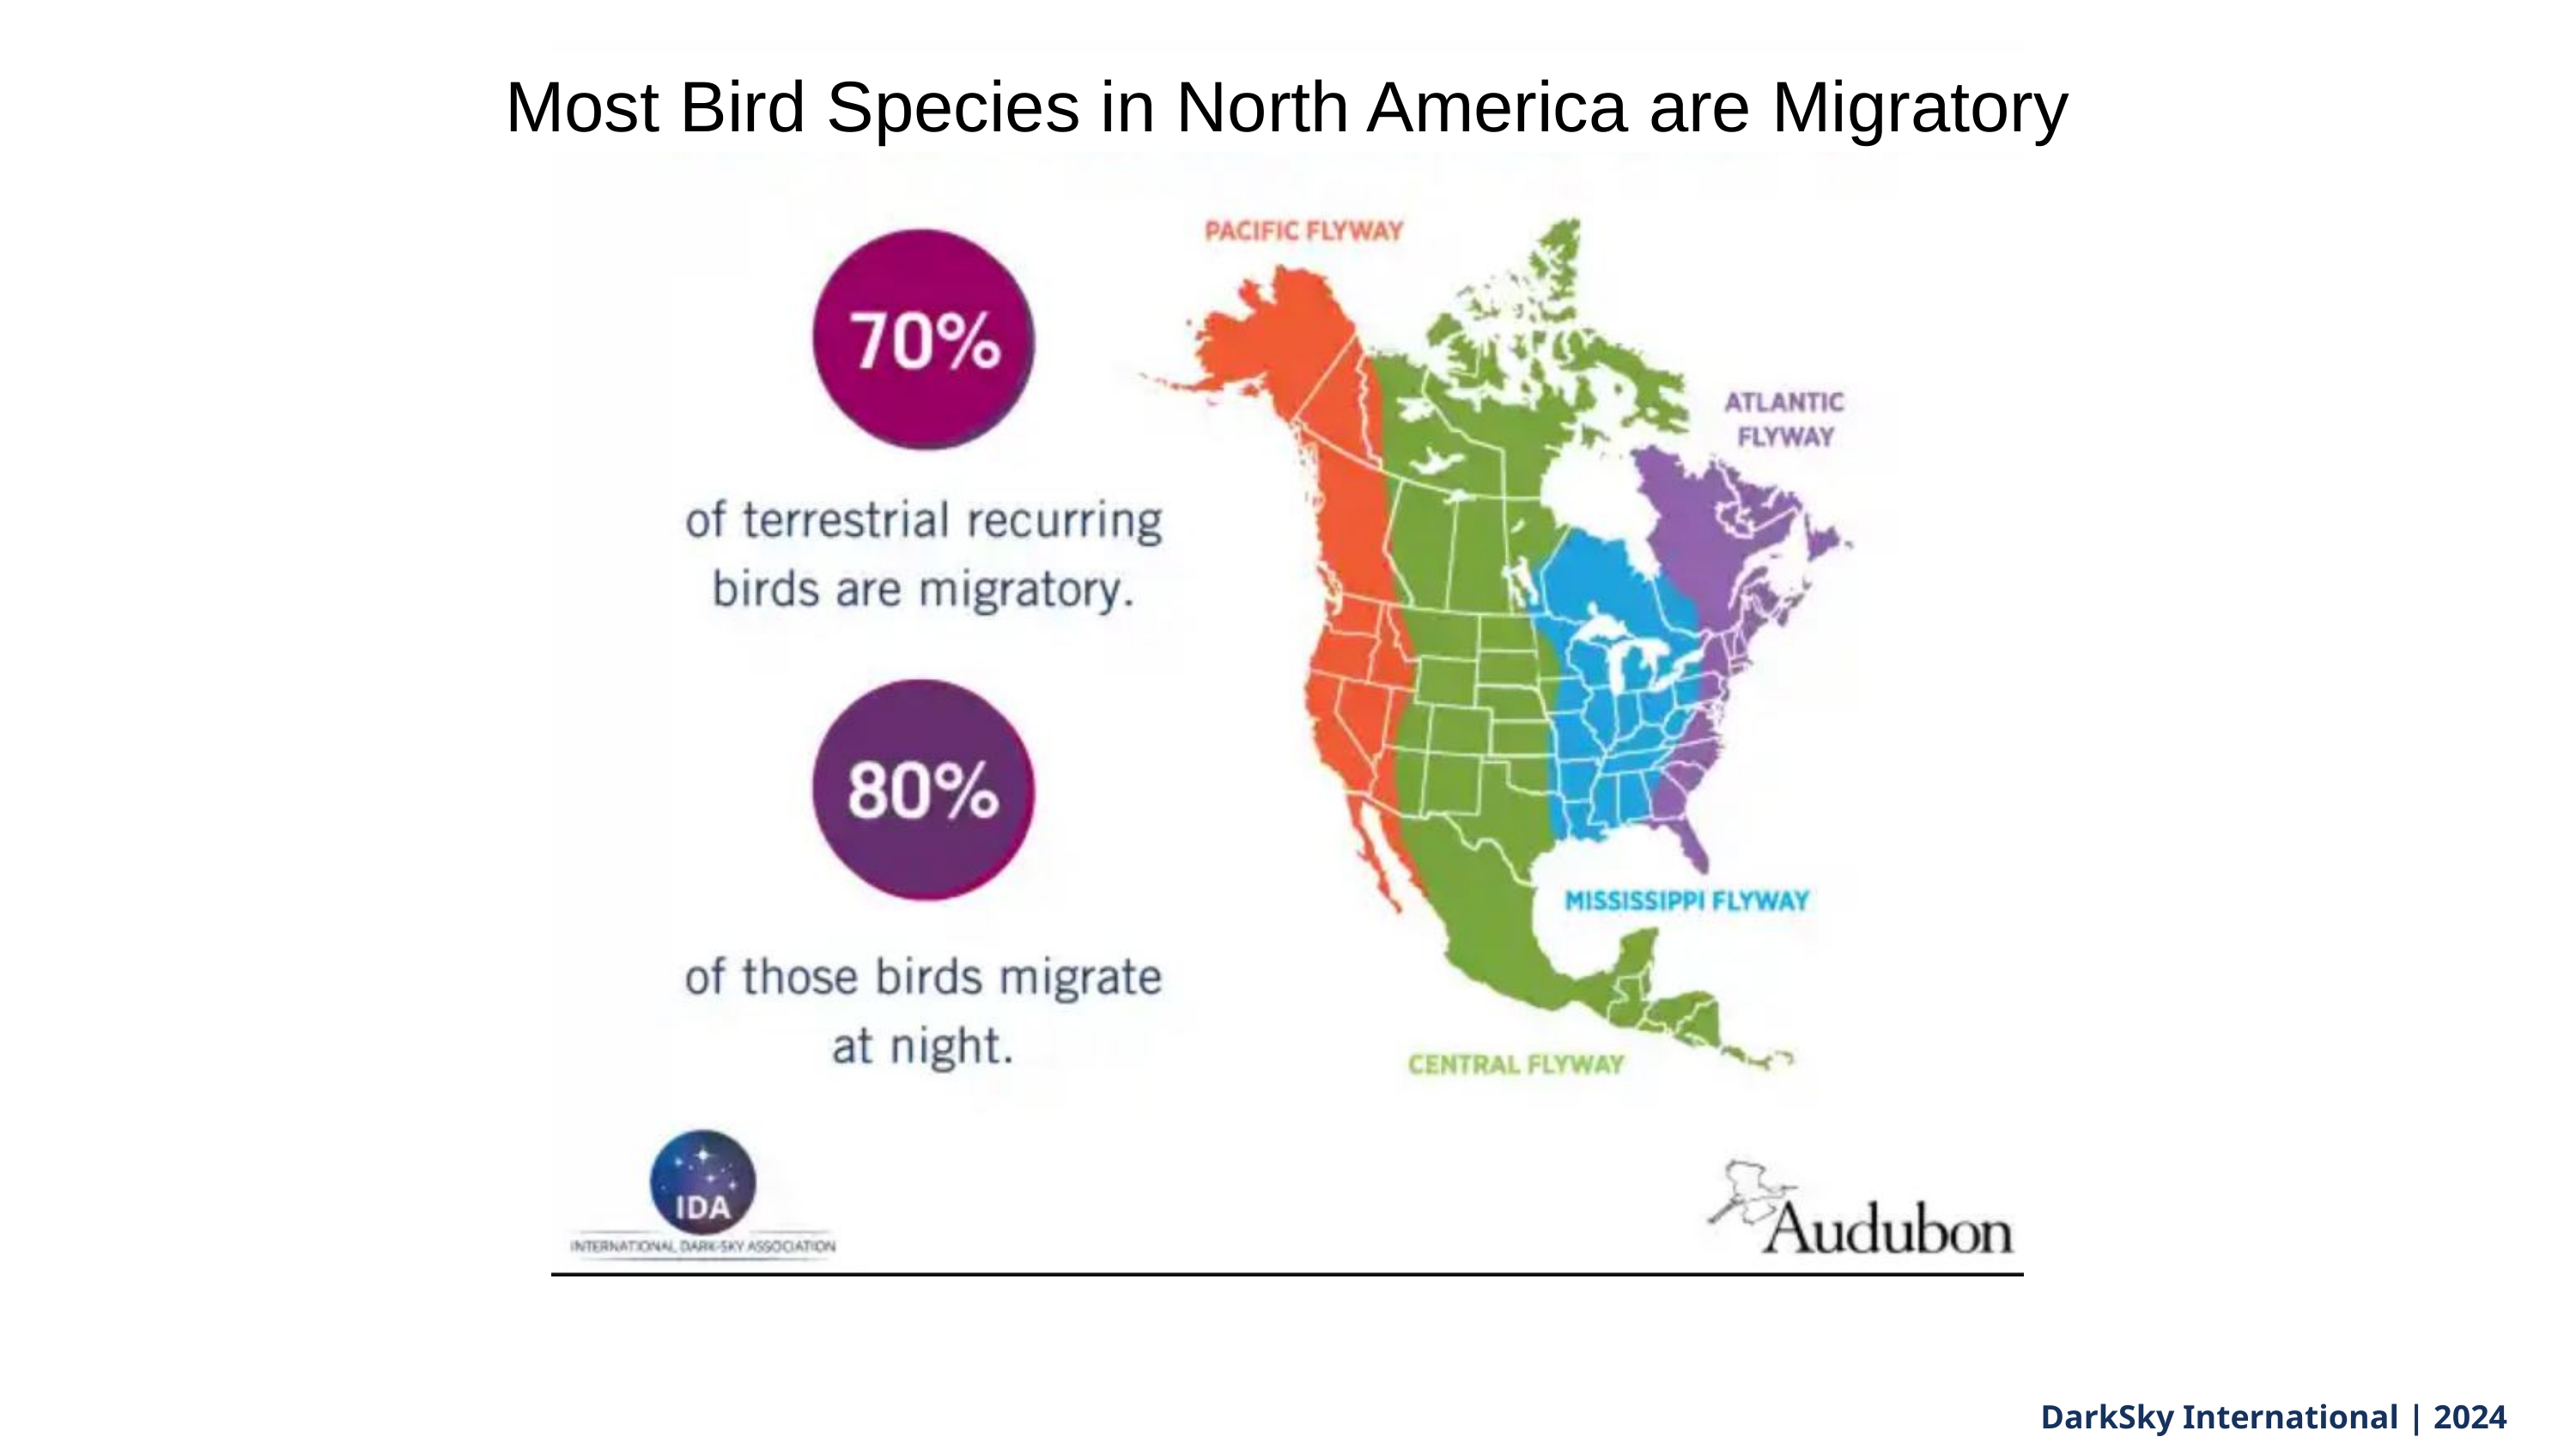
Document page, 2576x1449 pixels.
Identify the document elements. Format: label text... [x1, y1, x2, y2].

text_box Most Bird Species in North America are Migratory [2027, 53, 2576, 153]
picture [551, 39, 2025, 1276]
text_box DarkSky International | 2024 [1702, 1383, 2508, 1436]
text_box Most Bird Species in North America are Migratory [0, 53, 547, 153]
